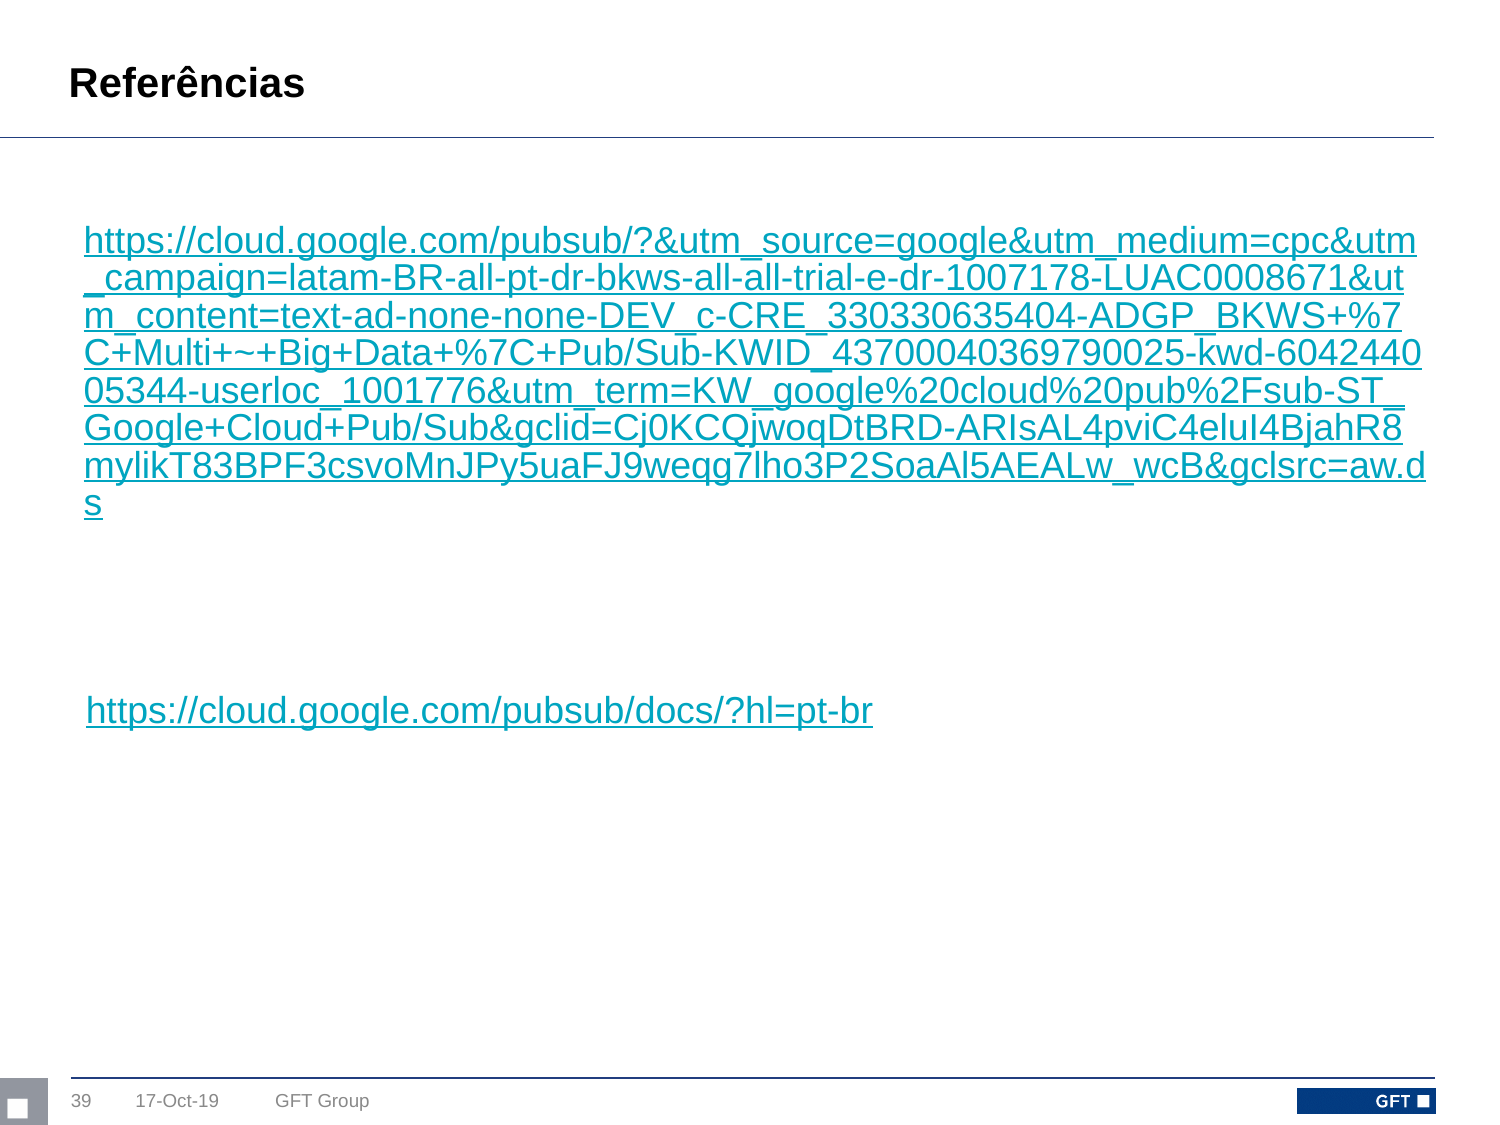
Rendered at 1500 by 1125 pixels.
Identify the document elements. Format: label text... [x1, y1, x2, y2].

text_box https://cloud.google.com/pubsub/?&utm_source=google&utm_medium=cpc&utm_campaign=latam-BR-all-pt-dr-bkws-all-all-trial-e-dr-1007178-LUAC0008671&utm_content=text-ad-none-none-DEV_c-CRE_330330635404-ADGP_BKWS+%7C+Multi+~+Big+Data+%7C+Pub/Sub-KWID_43700040369790025-kwd-604244005344-userloc_1001776&utm_term=KW_google%20cloud%20pub%2Fsub-ST_Google+Cloud+Pub/Sub&gclid=Cj0KCQjwoqDtBRD-ARIsAL4pviC4eluI4BjahR8mylikT83BPF3csvoMnJPy5uaFJ9weqg7lho3P2SoaAl5AEALw_wcB&gclsrc=aw.ds [68, 208, 1444, 633]
picture [1297, 1088, 1436, 1114]
text_box https://cloud.google.com/pubsub/docs/?hl=pt-br [70, 678, 1317, 740]
footer GFT Group [275, 1089, 991, 1113]
title Referências [68, 55, 1444, 109]
picture [0, 1078, 48, 1125]
slide_number ‹#› [70, 1089, 130, 1113]
slide_number 17-Oct-19 [135, 1089, 266, 1113]
